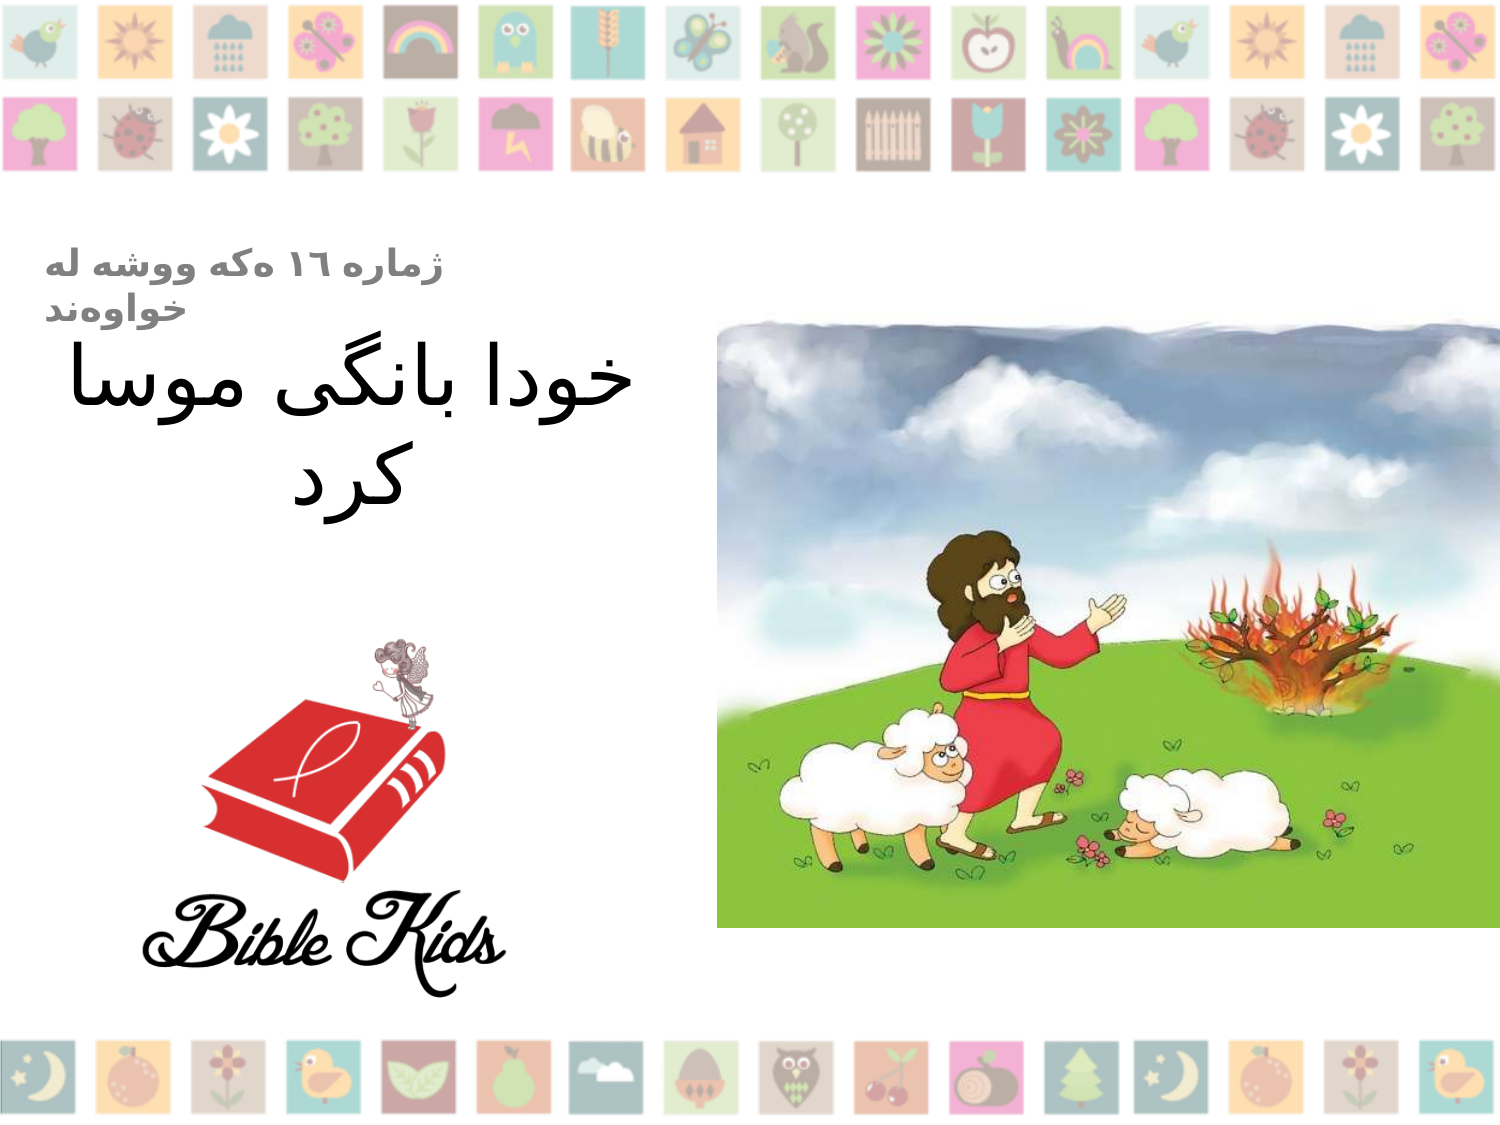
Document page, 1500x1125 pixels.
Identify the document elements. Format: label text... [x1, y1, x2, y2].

picture [717, 292, 1500, 928]
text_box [0, 3, 1500, 181]
text_box خودا بانگی موسا کرد [29, 314, 675, 530]
text_box ژمارە ١٦ ەکە ووشە لە خواوەند [29, 231, 543, 314]
picture [117, 600, 544, 1027]
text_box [0, 1028, 1500, 1118]
